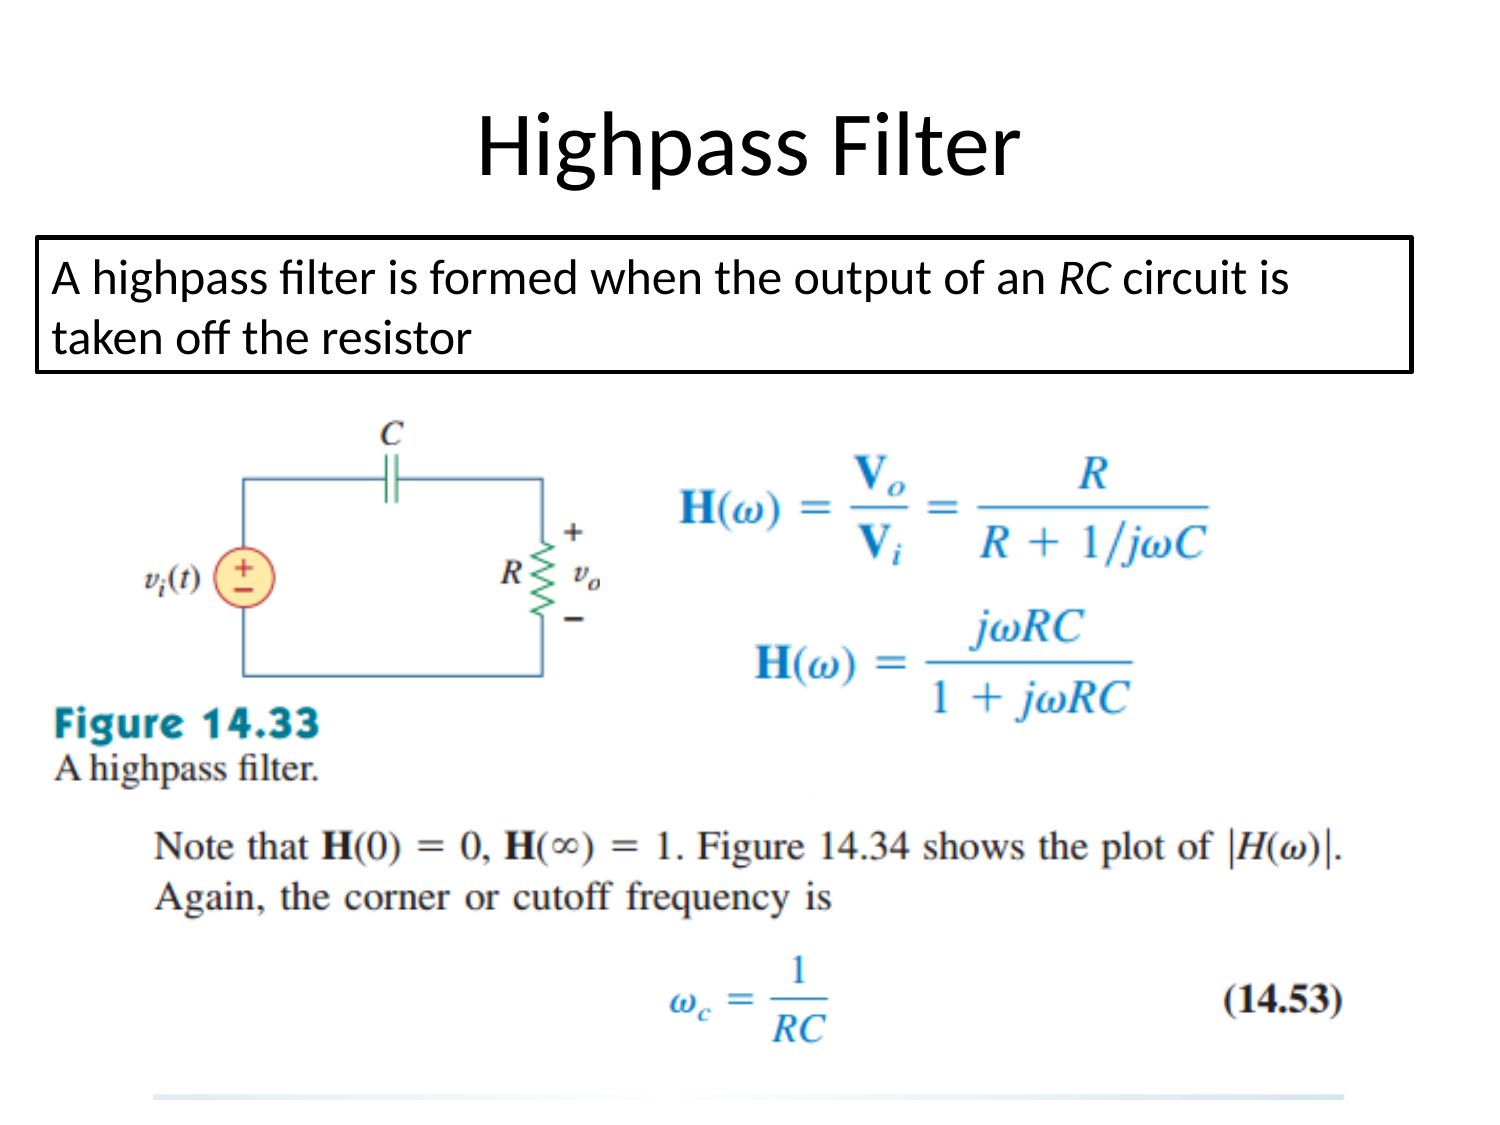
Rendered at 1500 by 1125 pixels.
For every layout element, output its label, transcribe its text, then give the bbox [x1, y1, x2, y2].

text_box A highpass filter is formed when the output of an RC circuit is taken off the resistor [35, 235, 1414, 374]
title Highpass Filter [75, 45, 1425, 233]
picture [36, 394, 1377, 1101]
